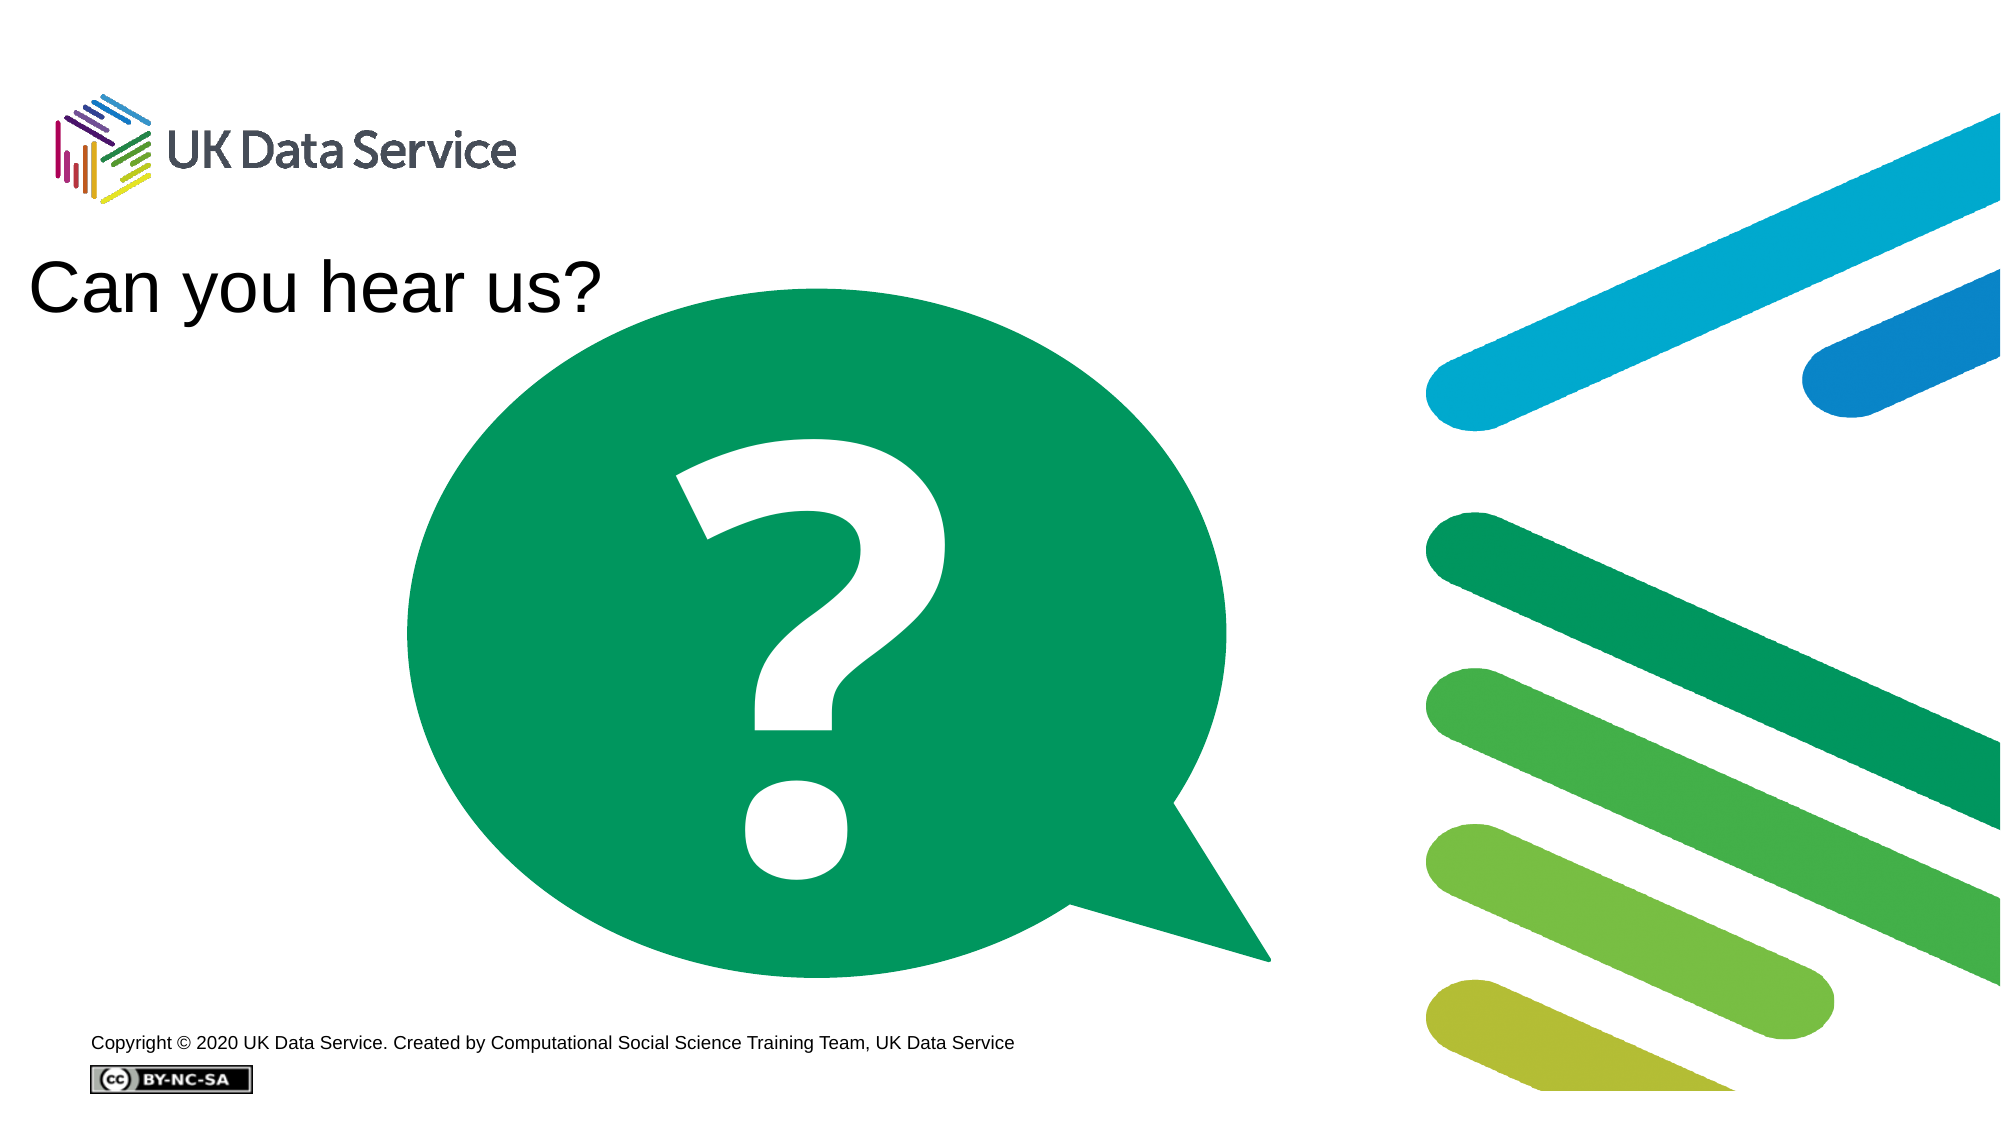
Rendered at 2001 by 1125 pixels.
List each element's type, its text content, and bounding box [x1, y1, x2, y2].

picture [90, 1065, 253, 1094]
text_box ? [407, 288, 1271, 978]
title Can you hear us? [13, 84, 1207, 483]
picture [1426, 0, 2001, 1091]
